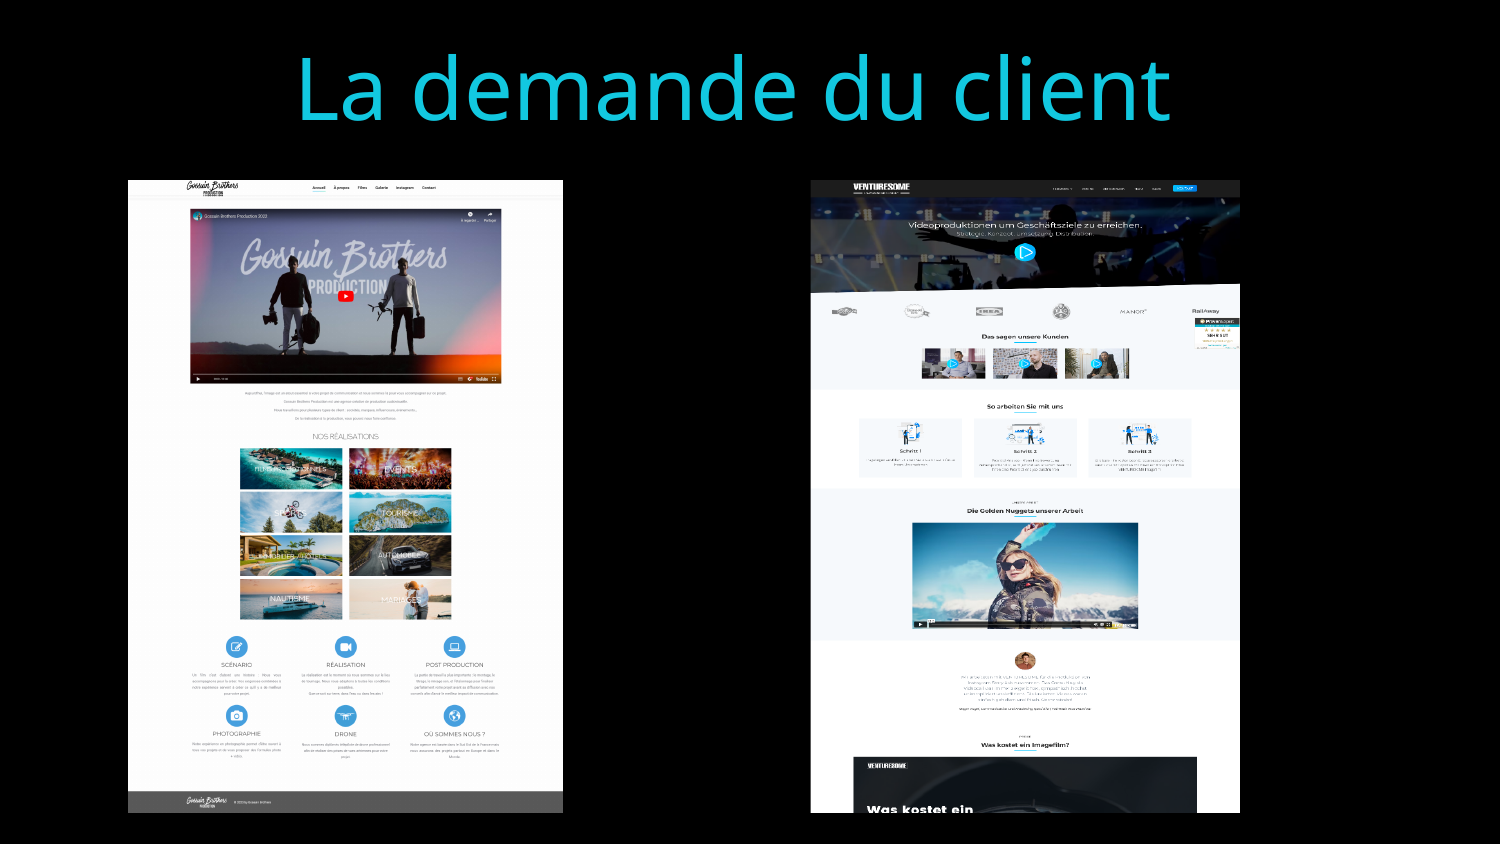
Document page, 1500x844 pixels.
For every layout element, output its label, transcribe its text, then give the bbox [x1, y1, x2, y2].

picture [810, 179, 1241, 814]
picture [128, 179, 564, 814]
title La demande du client [59, 12, 1408, 161]
